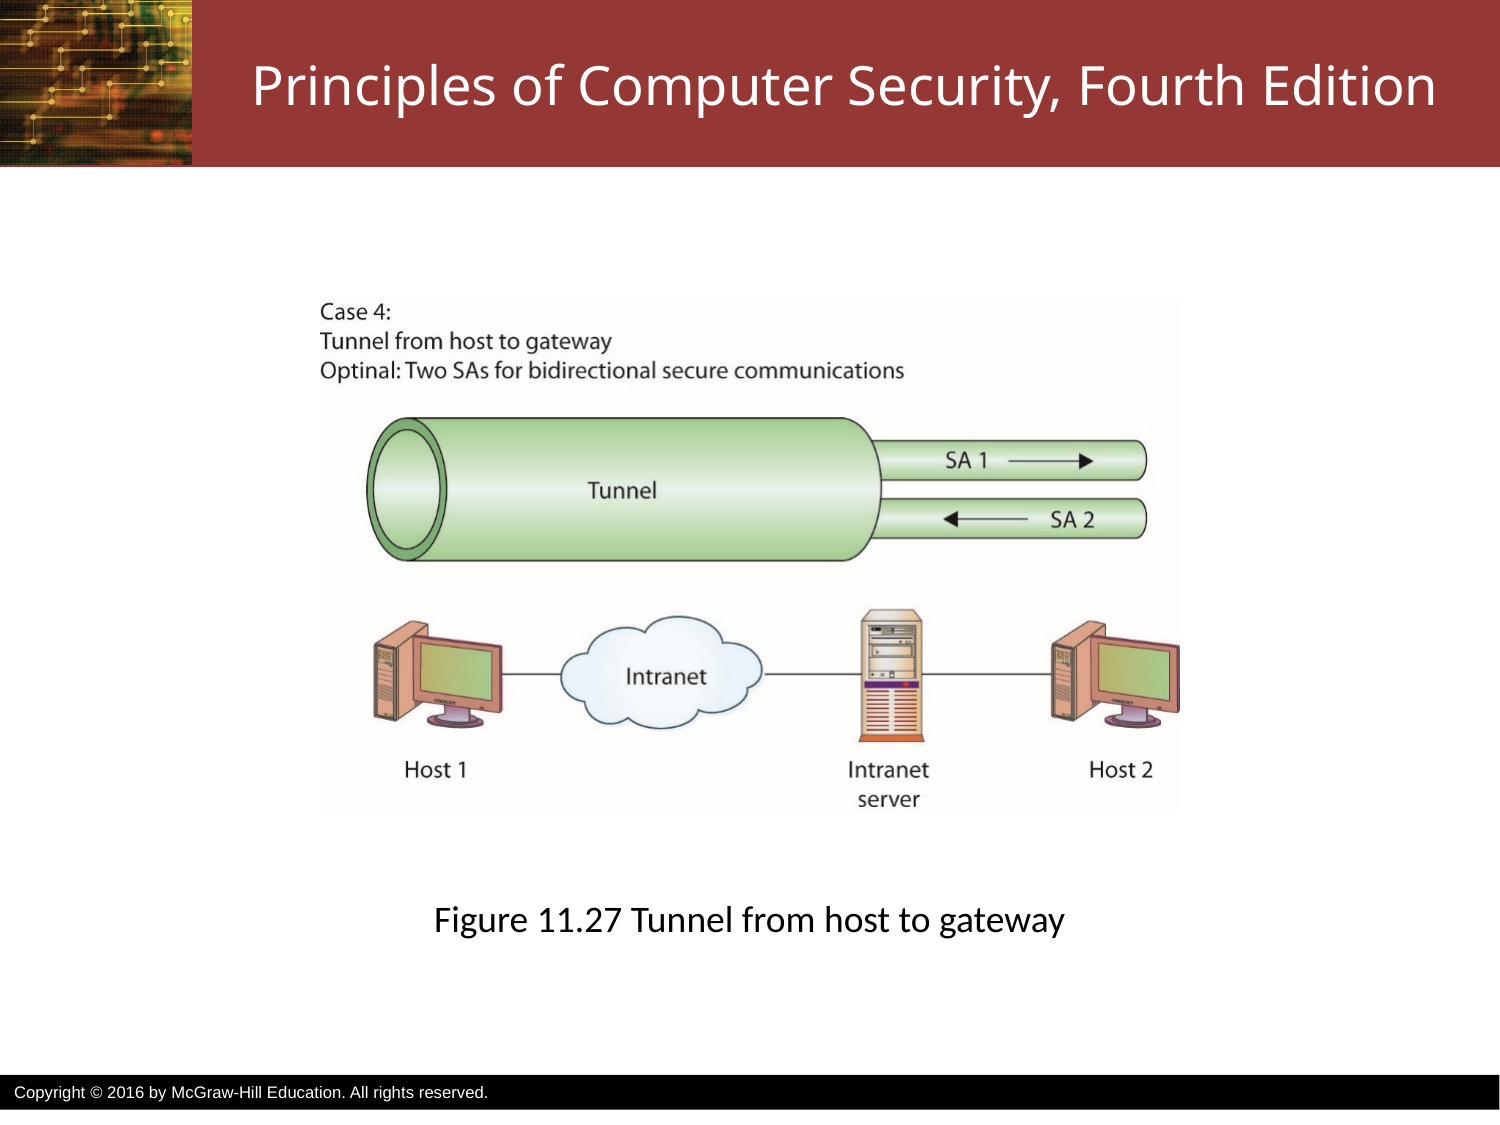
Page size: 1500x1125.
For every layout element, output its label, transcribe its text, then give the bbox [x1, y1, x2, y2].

list Figure 11.27 Tunnel from host to gateway [99, 887, 1400, 963]
picture [320, 299, 1180, 813]
picture [0, 0, 192, 165]
